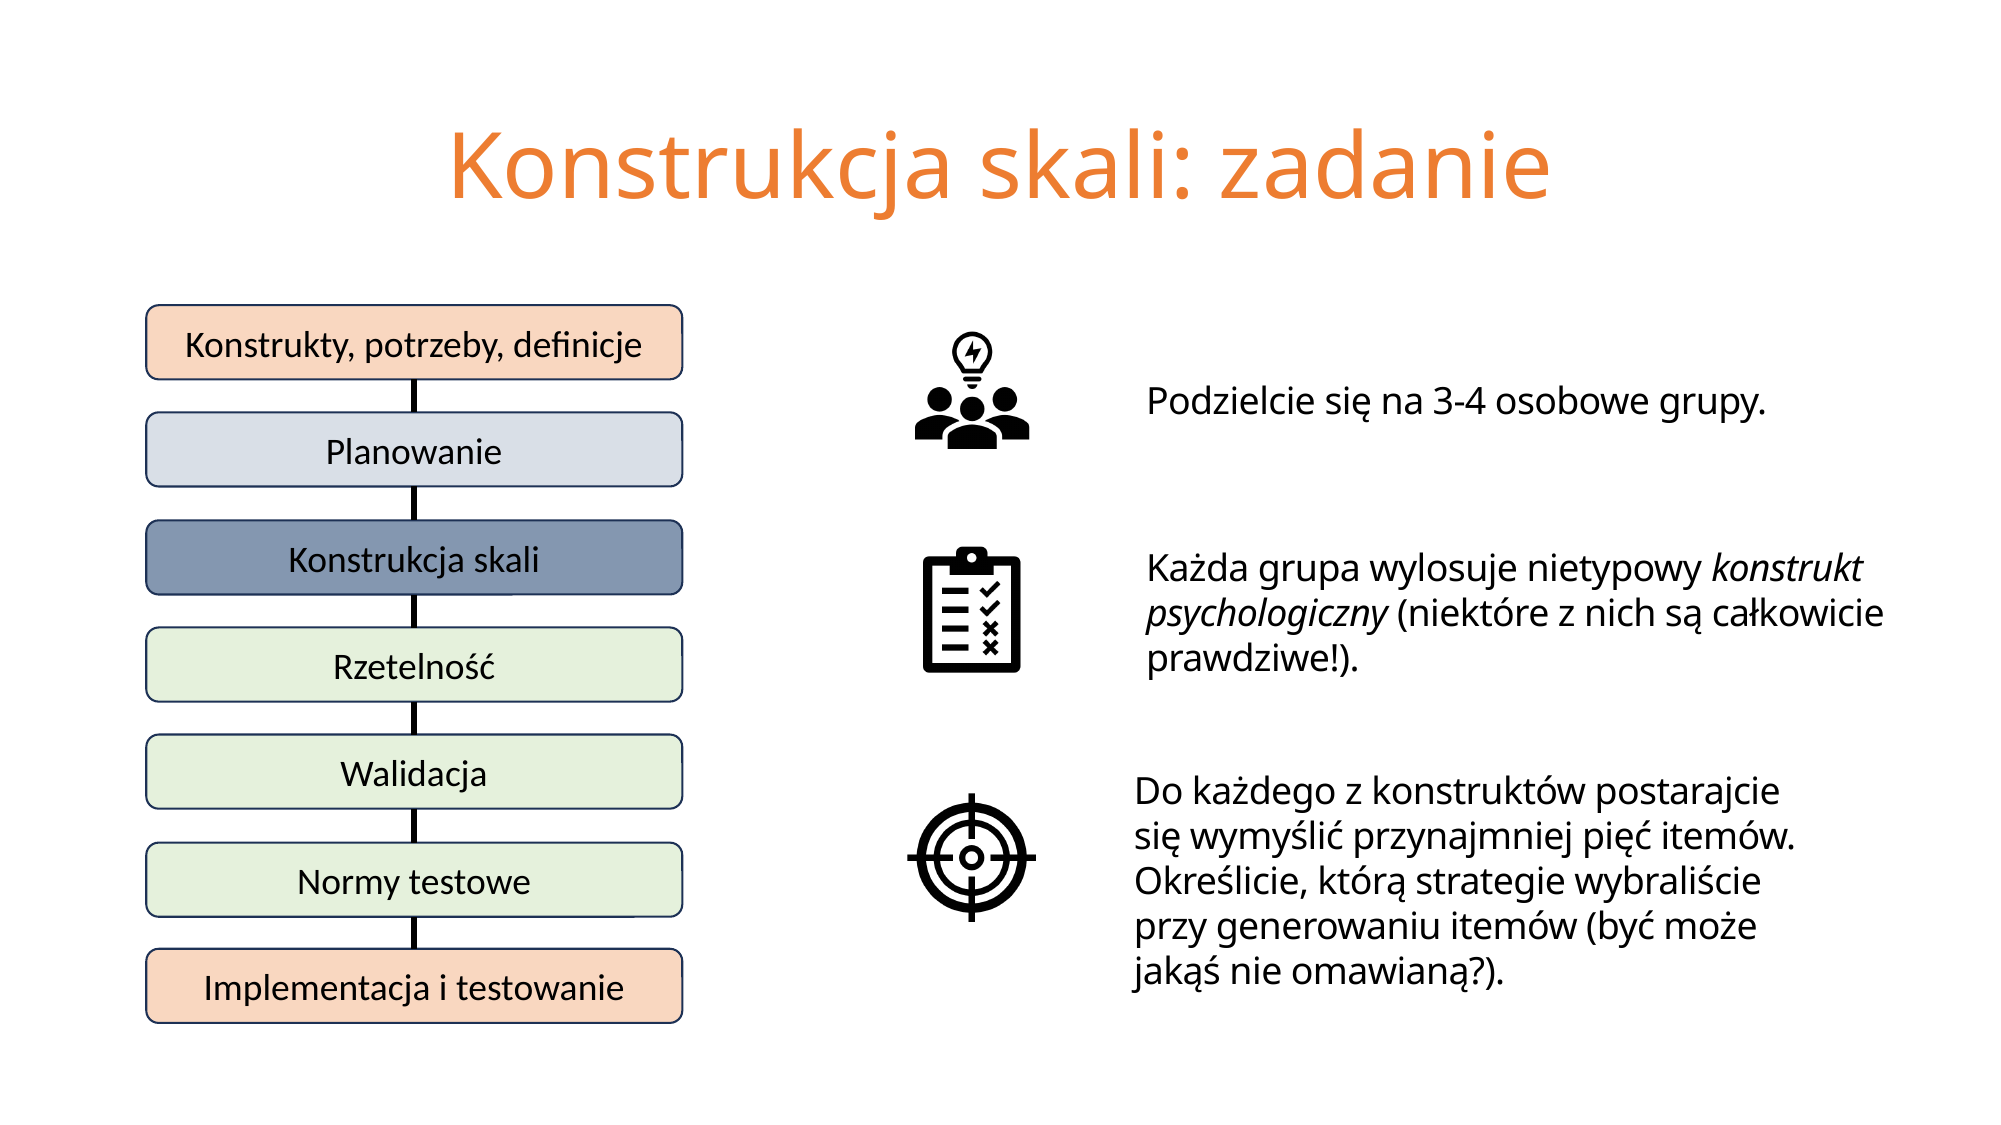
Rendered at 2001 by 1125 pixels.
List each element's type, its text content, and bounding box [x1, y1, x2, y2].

text_box Konstrukty, potrzeby, definicje [145, 304, 684, 381]
text_box Do każdego z konstruktów postarajcie się wymyślić przynajmniej pięć itemów. Określicie, którą strategie wybraliście przy generowaniu itemów (być może jakąś nie omawianą?). [1133, 765, 1835, 993]
text_box Normy testowe [145, 841, 684, 918]
text_box Walidacja [145, 733, 684, 810]
text_box Rzetelność [145, 626, 684, 703]
text_box Planowanie [145, 411, 684, 488]
text_box Każda grupa wylosuje nietypowy konstrukt psychologiczny (niektóre z nich są całkowicie prawdziwe!). [1146, 541, 1965, 679]
text_box Konstrukcja skali [145, 519, 684, 596]
text_box Podzielcie się na 3-4 osobowe grupy. [1146, 375, 1965, 423]
picture [896, 534, 1047, 685]
picture [896, 782, 1047, 933]
title Konstrukcja skali: zadanie [137, 59, 1863, 278]
picture [896, 315, 1047, 466]
text_box Implementacja i testowanie [145, 947, 684, 1024]
